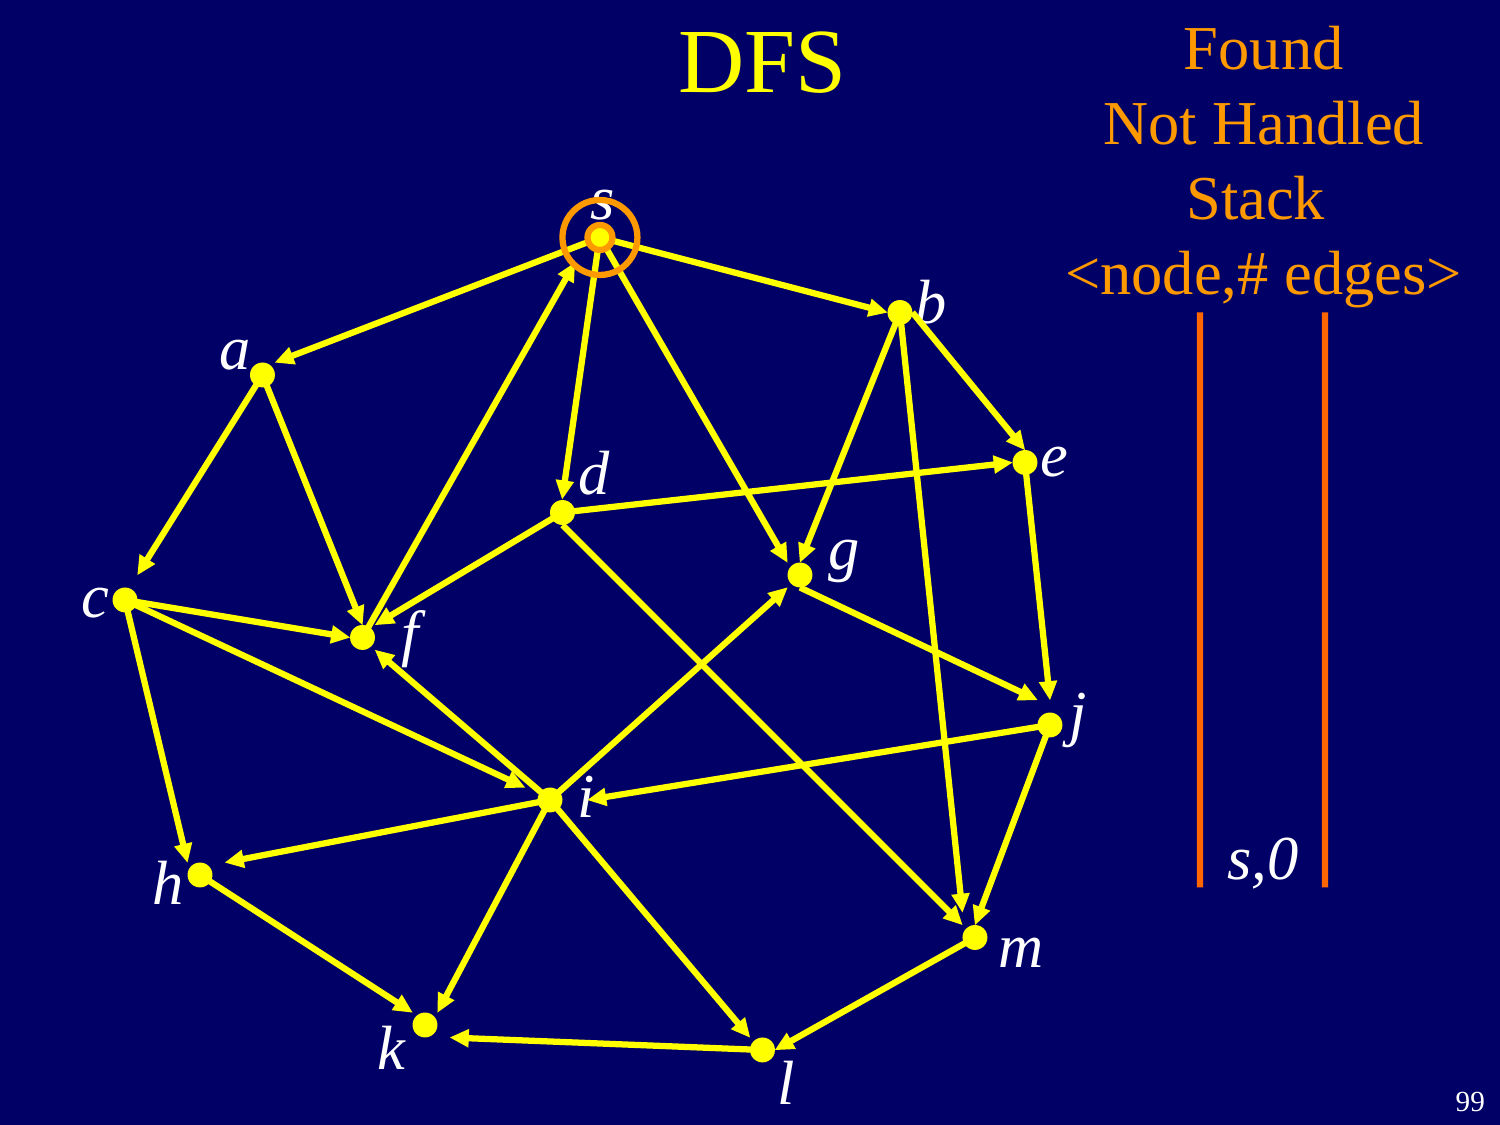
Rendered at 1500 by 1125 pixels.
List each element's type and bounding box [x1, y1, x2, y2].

text_box [1212, 809, 1314, 900]
text_box [1050, 0, 1478, 888]
title [125, 0, 1050, 150]
text_box [67, 149, 1102, 1125]
